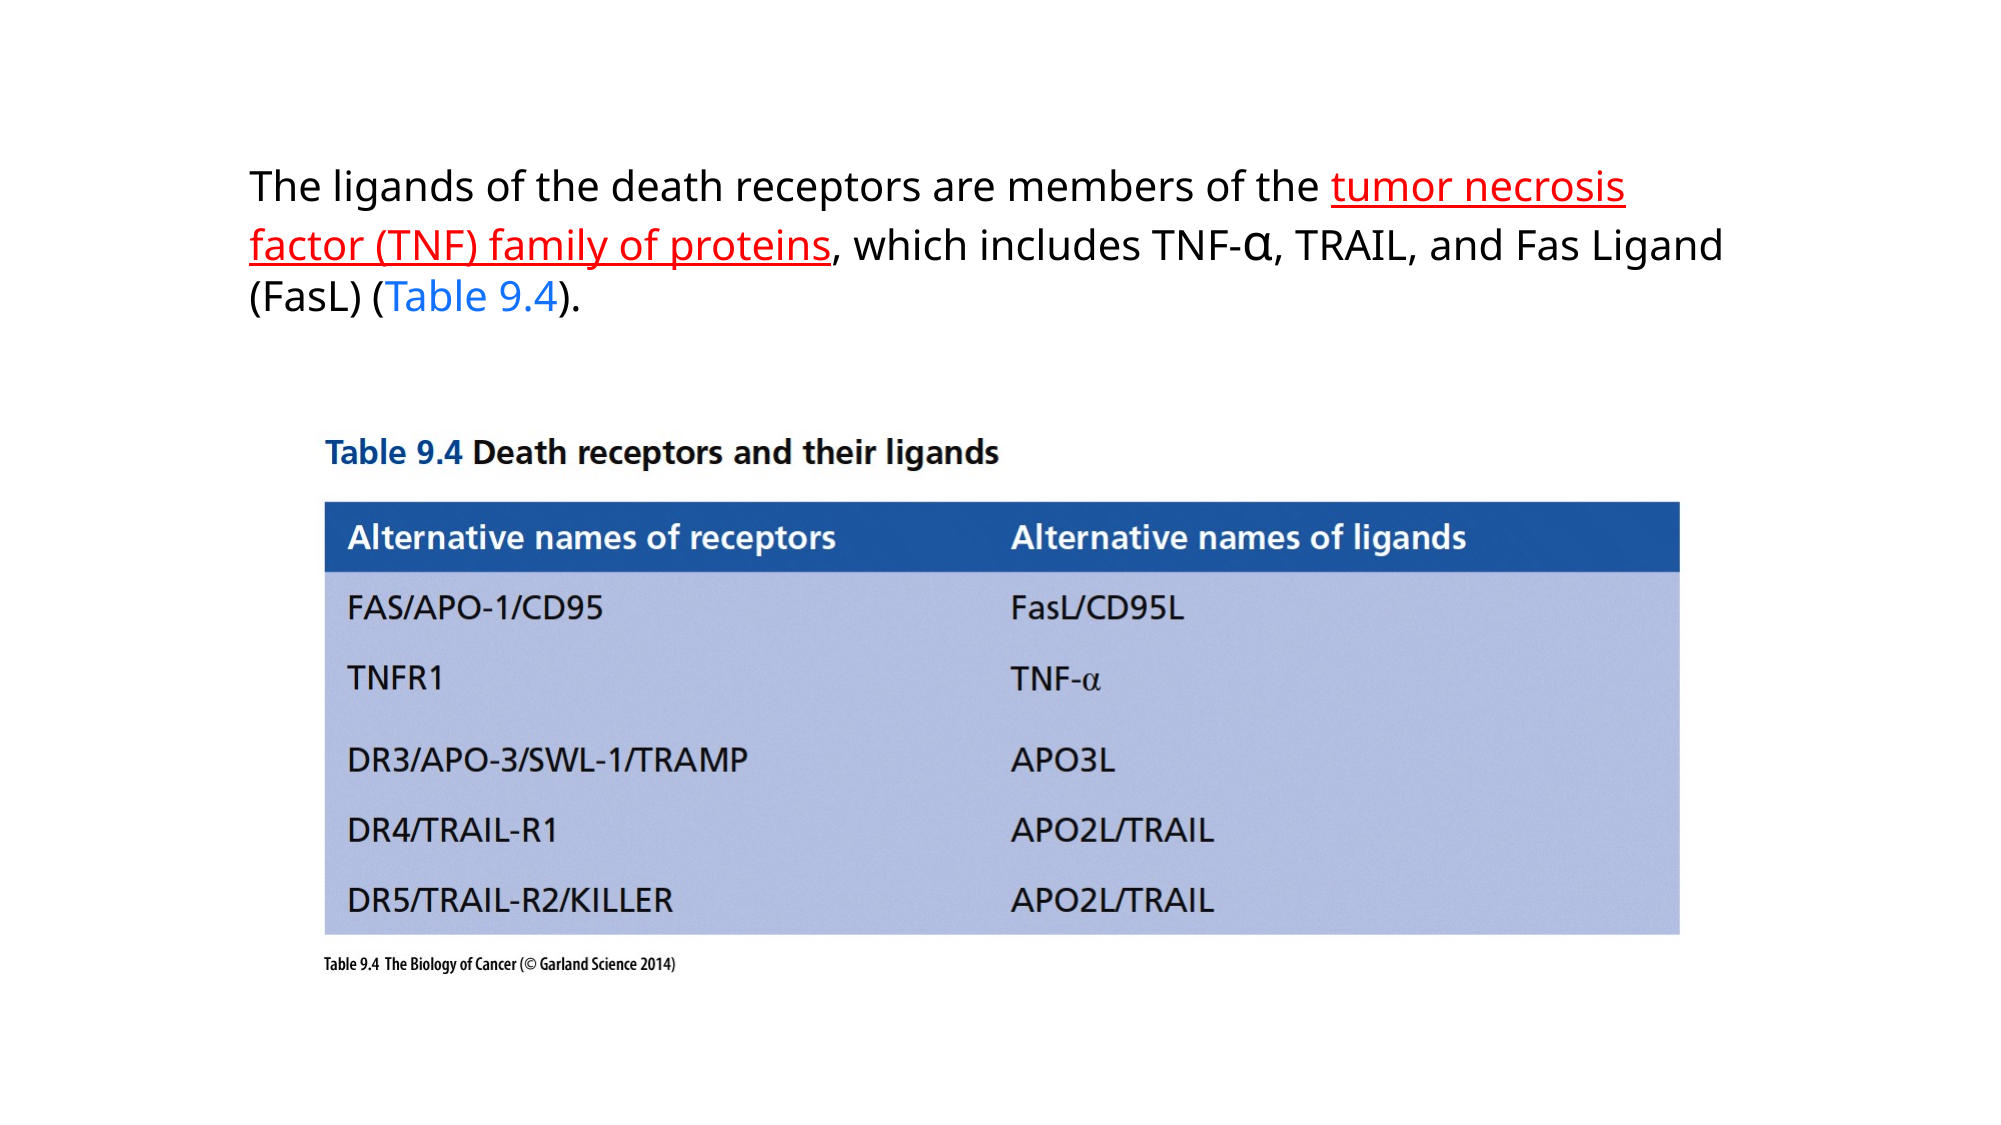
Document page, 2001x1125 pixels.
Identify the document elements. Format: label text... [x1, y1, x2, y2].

picture [316, 430, 1687, 978]
text_box The ligands of the death receptors are members of the tumor necrosis factor (TNF) family of proteins, which includes TNF-α, TRAIL, and Fas Ligand (FasL) (Table 9.4). [234, 152, 1740, 328]
